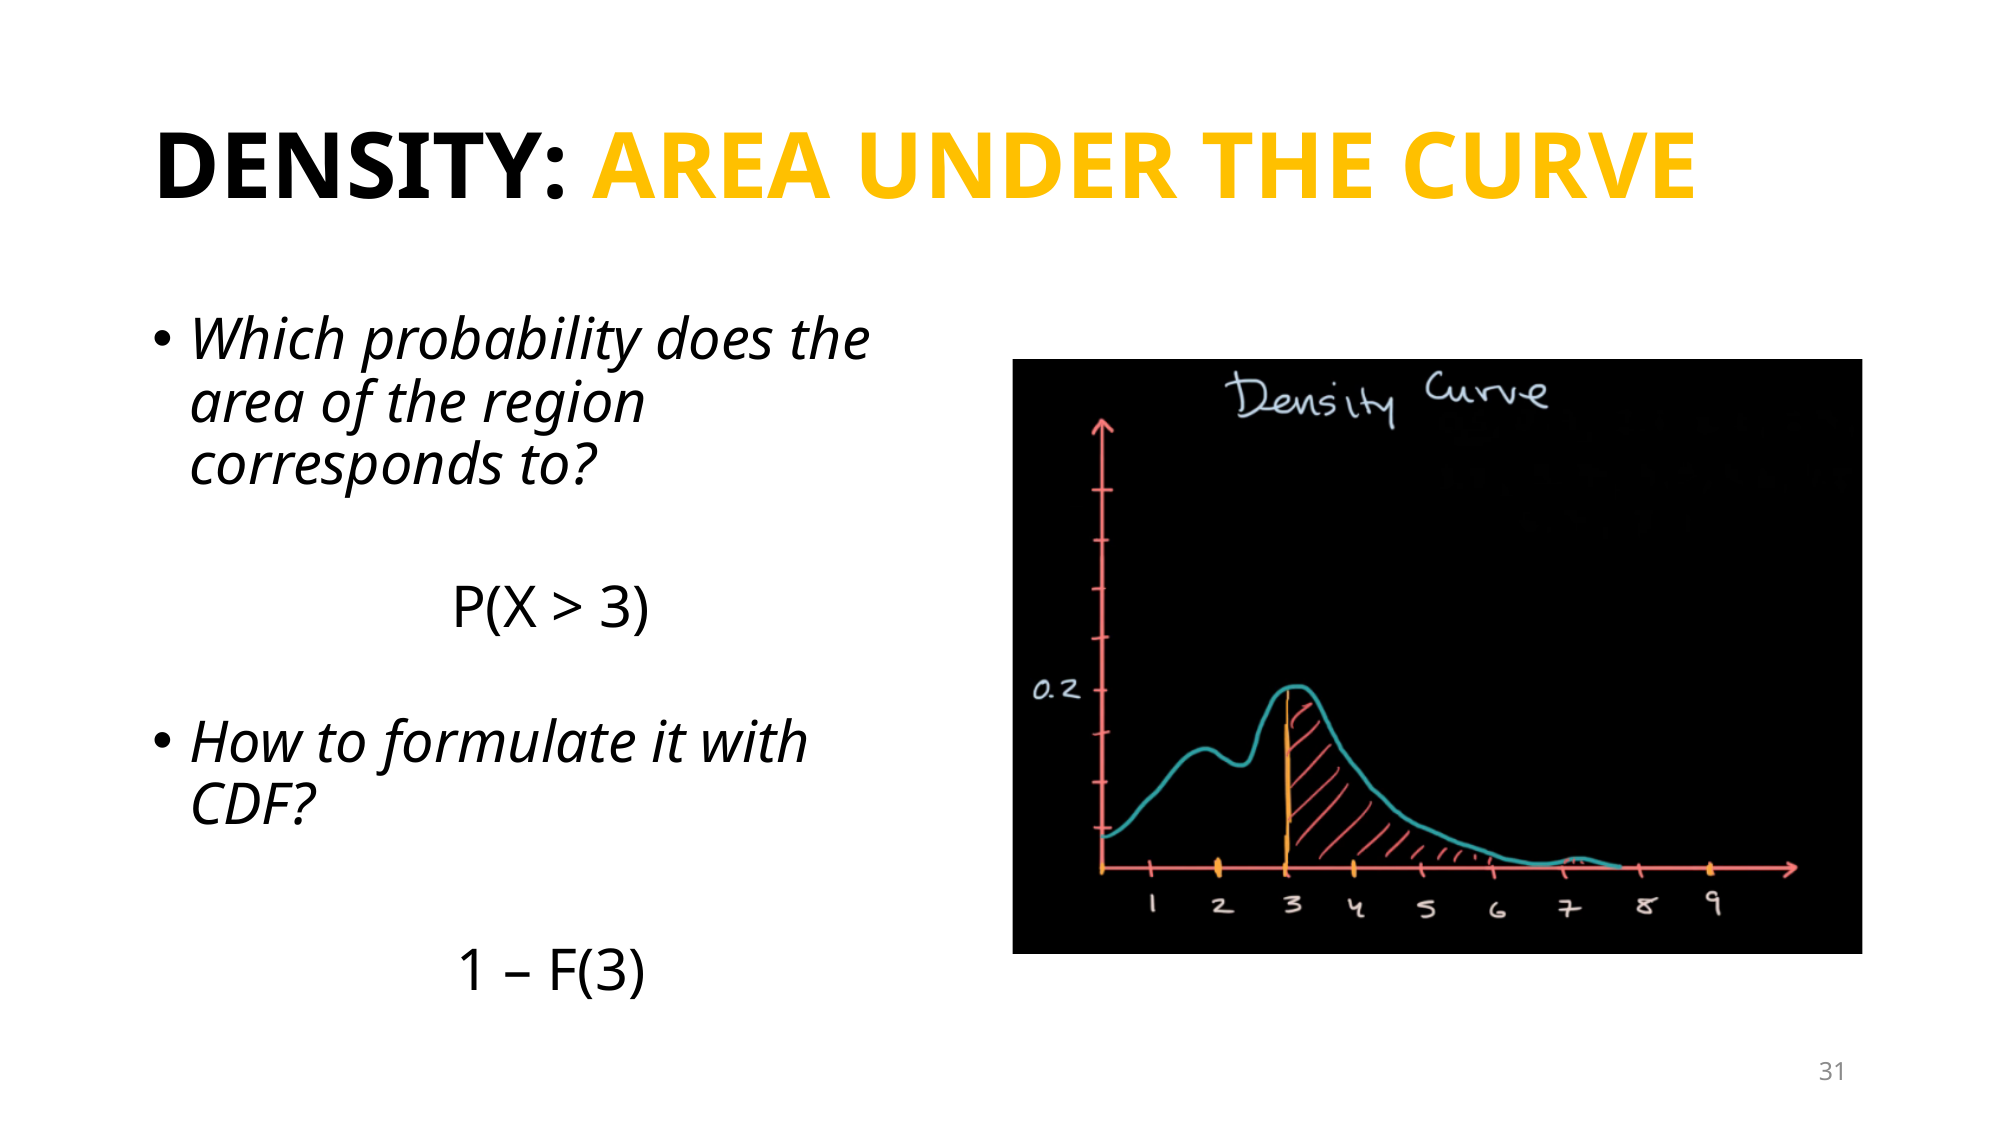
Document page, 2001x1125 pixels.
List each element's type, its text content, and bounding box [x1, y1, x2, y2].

slide_number 31 [1412, 1042, 1863, 1103]
list Which probability does the area of the region corresponds to? P(X > 3) How to formulate it with CDF? 1 – F(3) [137, 299, 964, 1014]
title DENSITY: AREA UNDER THE CURVE [137, 59, 1863, 278]
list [1012, 359, 1863, 954]
